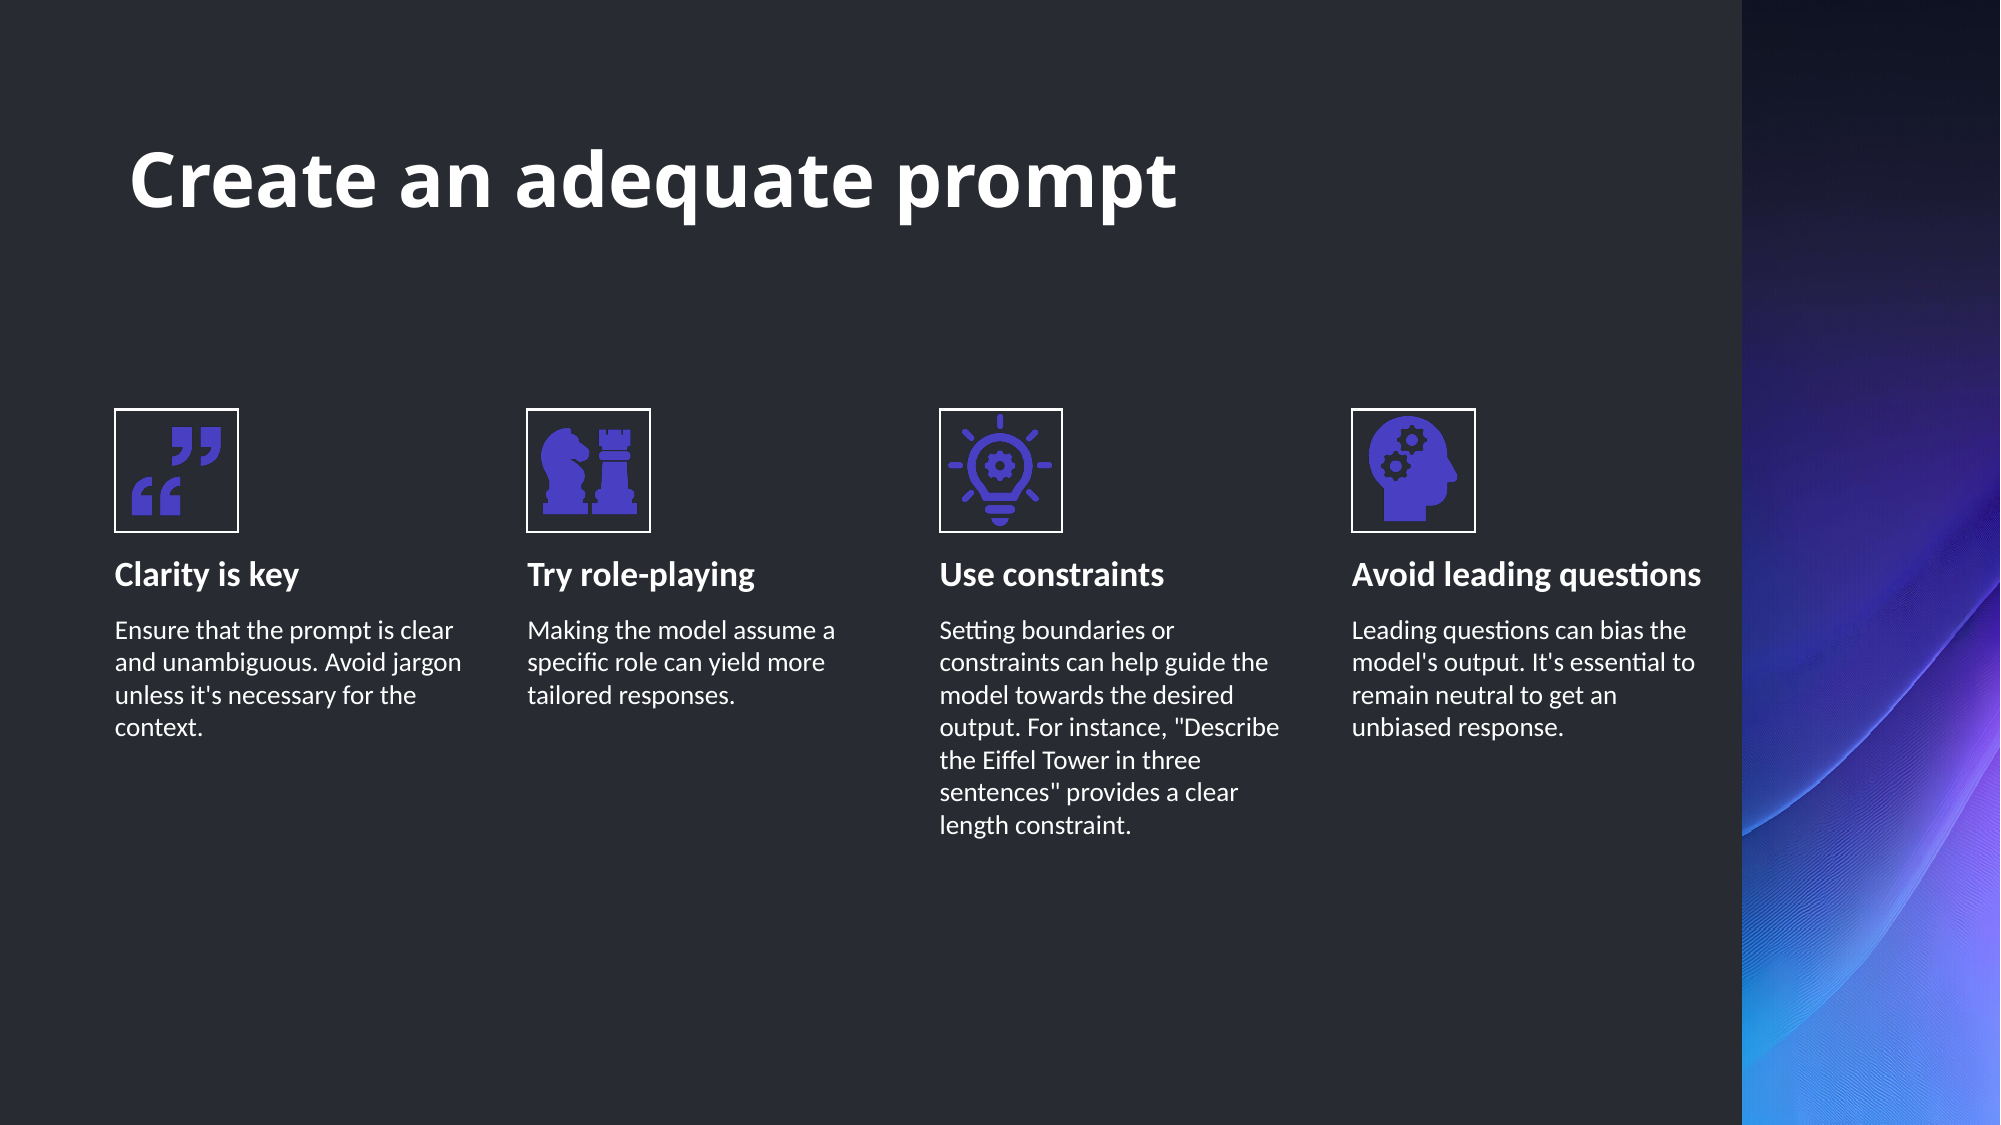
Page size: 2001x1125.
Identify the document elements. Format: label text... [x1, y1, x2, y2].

text_box [0, 0, 1742, 1125]
text_box Create an adequate prompt [113, 120, 1572, 215]
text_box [114, 249, 1704, 1005]
picture [1742, 0, 2000, 1125]
